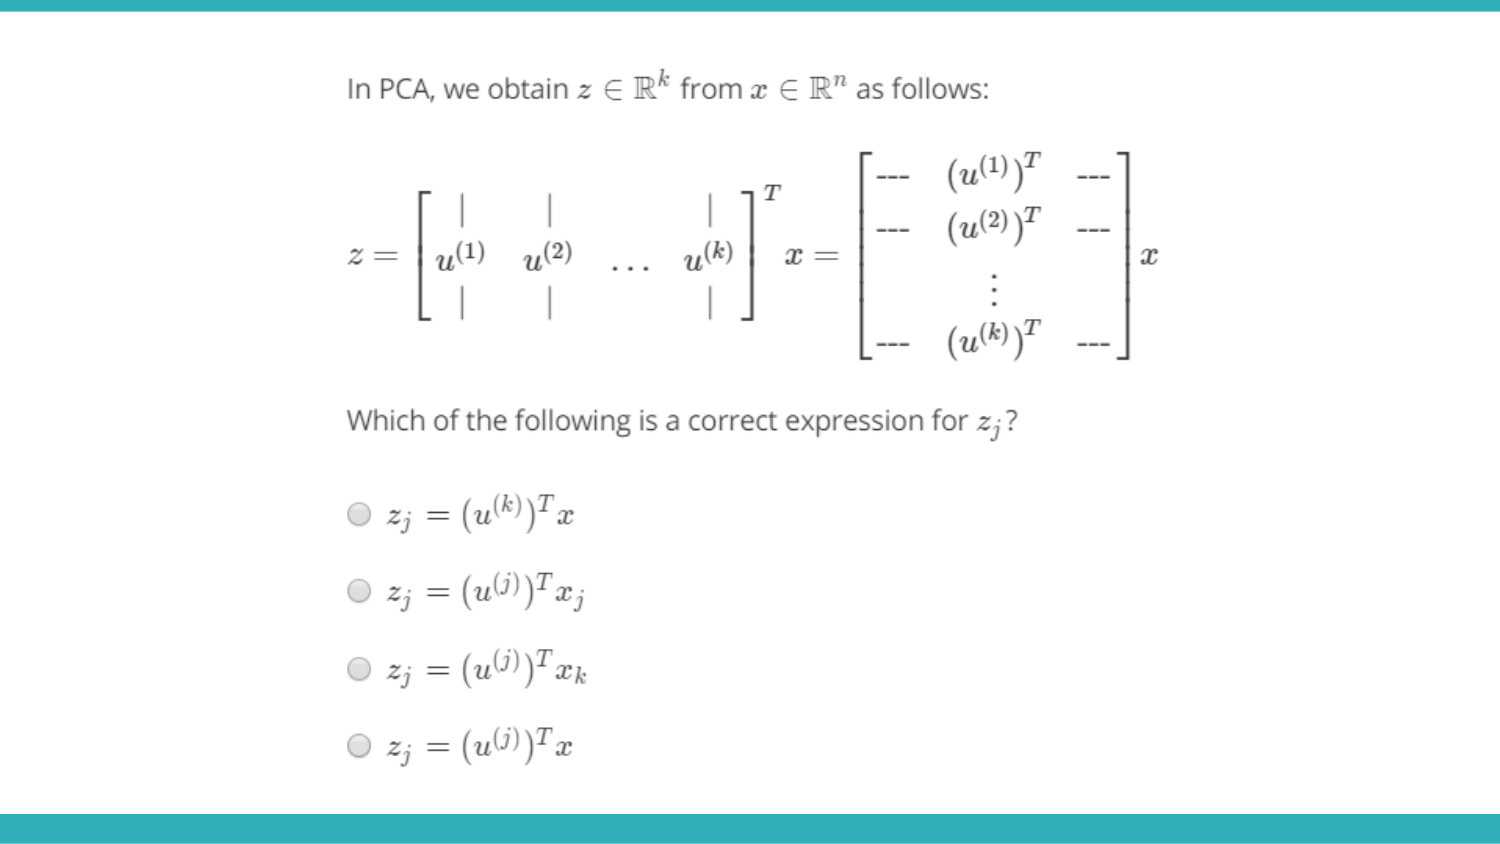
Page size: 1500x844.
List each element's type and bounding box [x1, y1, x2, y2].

picture [332, 62, 1168, 781]
